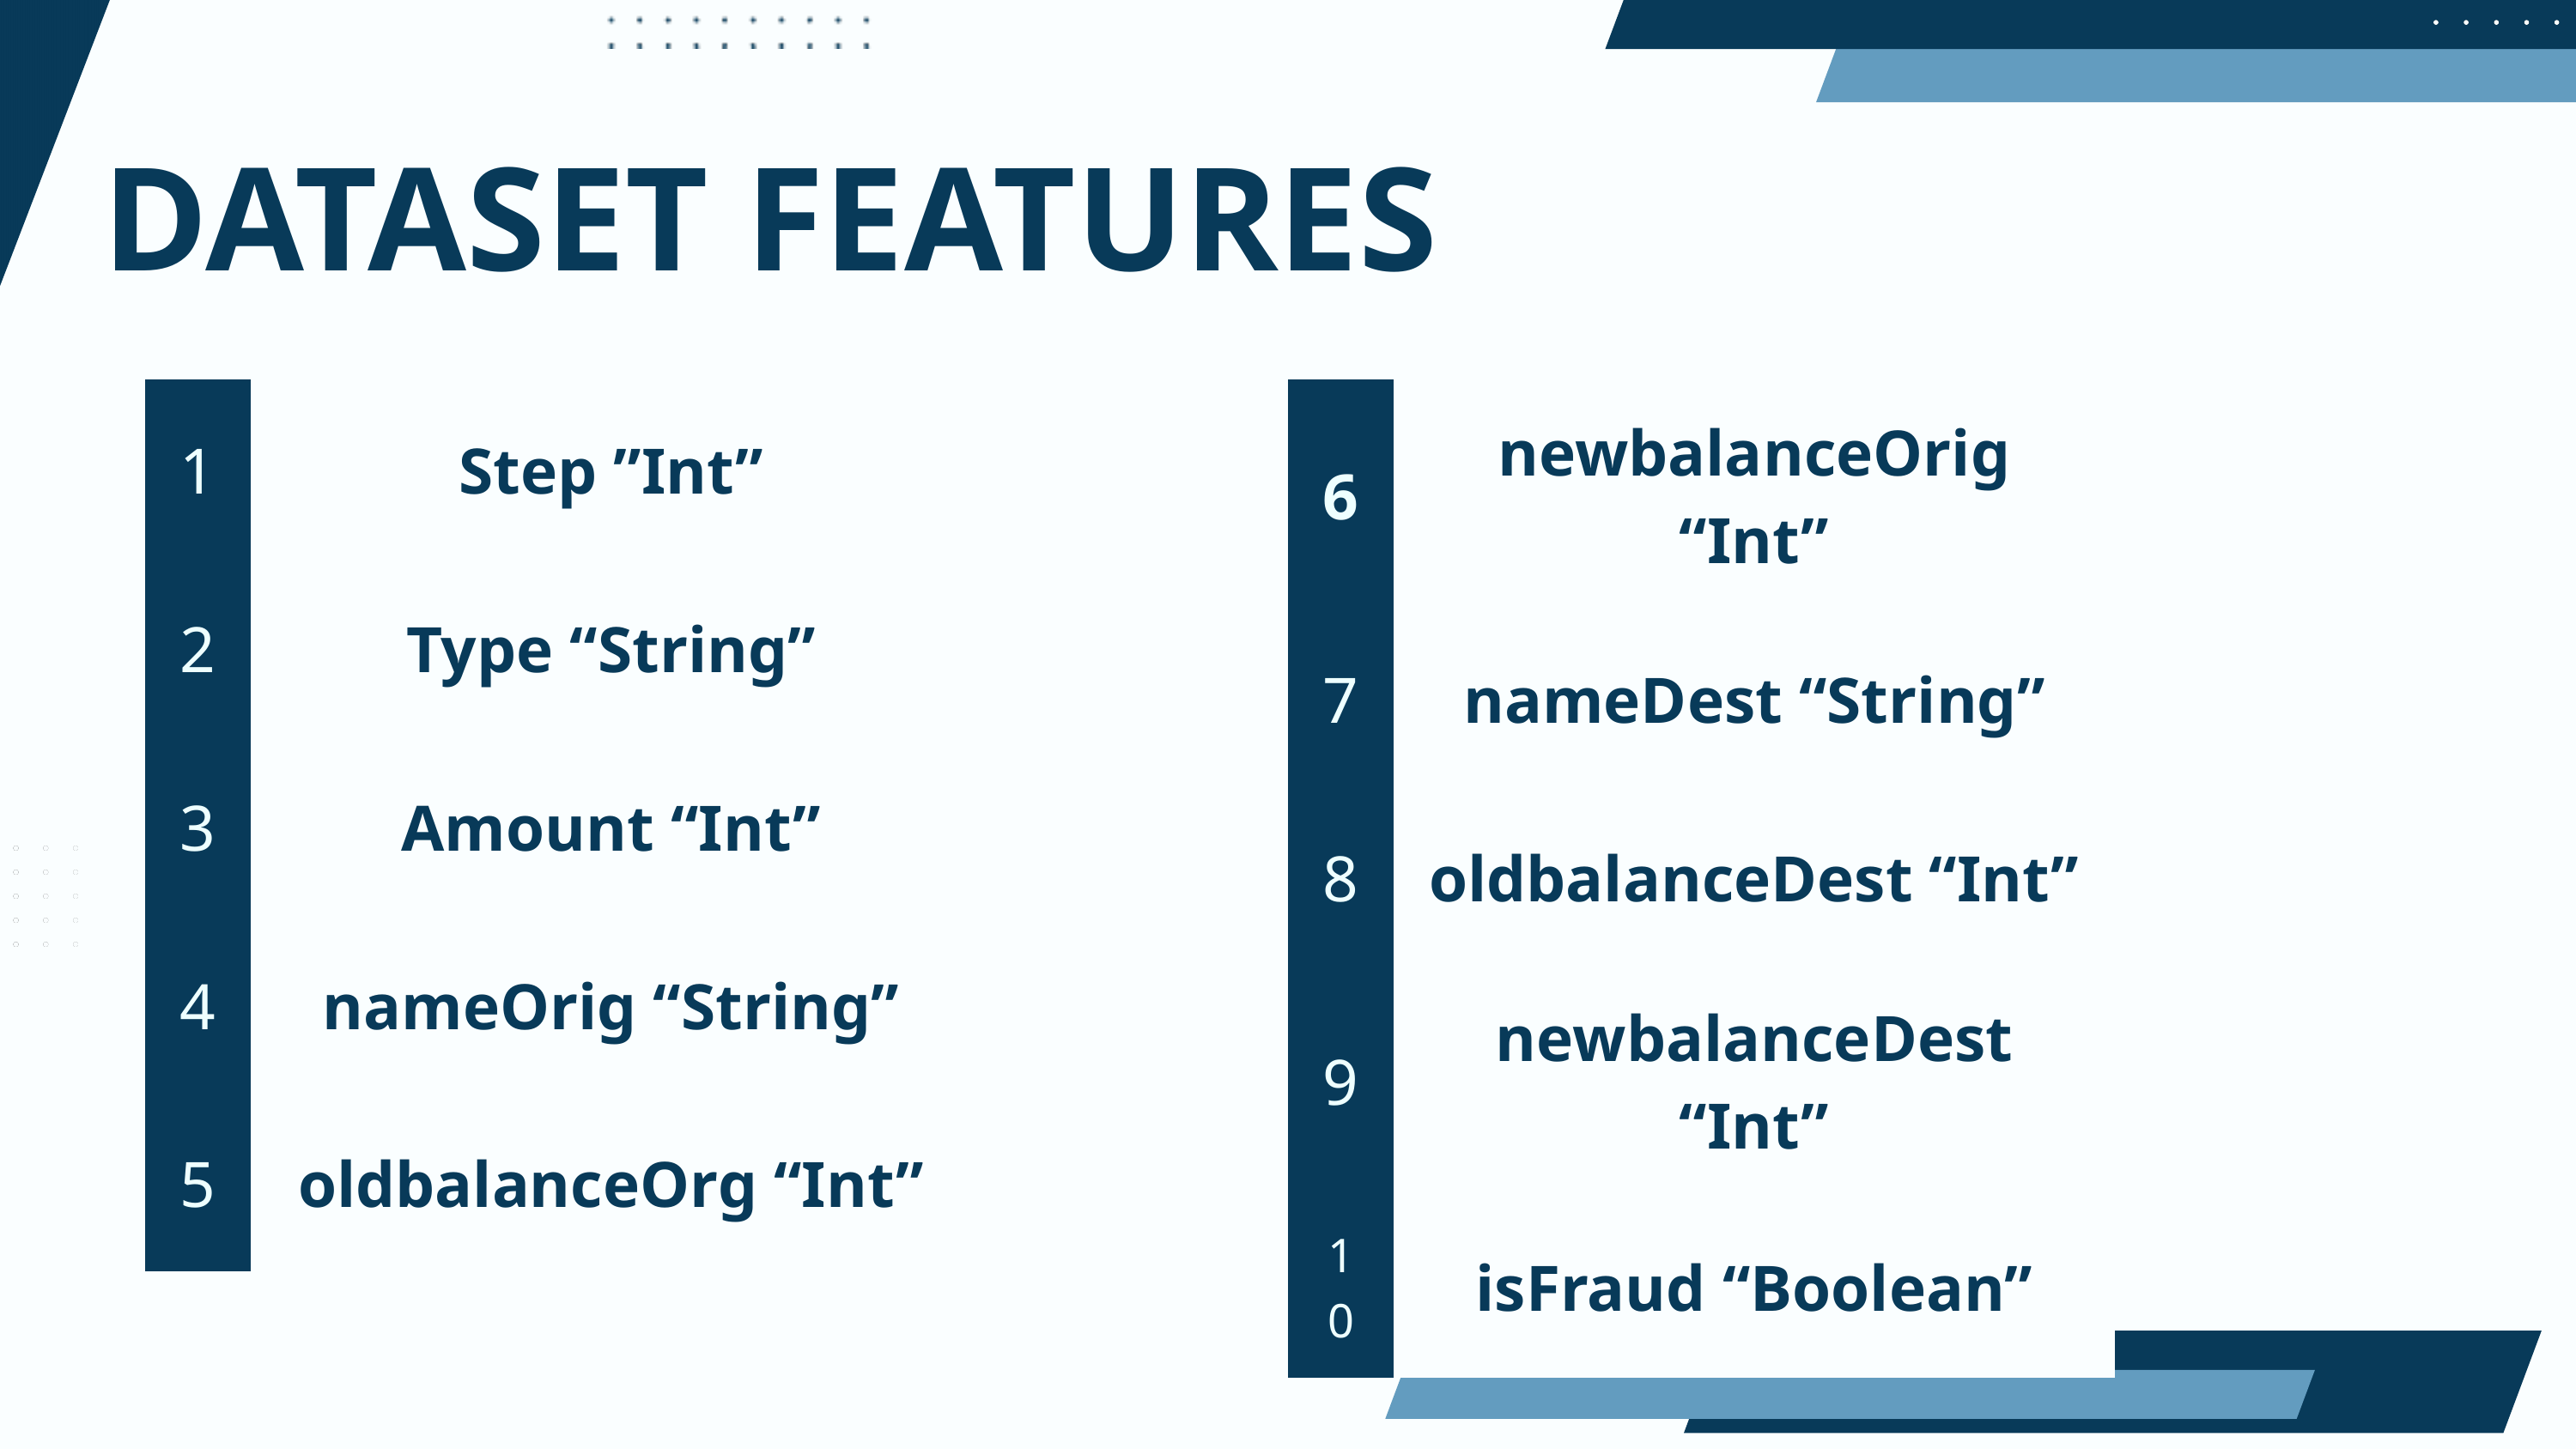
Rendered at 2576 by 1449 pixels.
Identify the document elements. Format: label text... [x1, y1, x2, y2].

text_box [0, 0, 110, 287]
table_cell oldbalanceDest “Int” [1394, 787, 2115, 966]
text_box [0, 846, 78, 947]
table_cell 7 [1288, 609, 1394, 787]
table_header newbalanceOrig “Int” [1394, 379, 2115, 609]
table_cell 9 [1288, 966, 1394, 1194]
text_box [1384, 1369, 2316, 1420]
table_cell 5 [145, 1093, 251, 1271]
table_header 6 [1288, 379, 1394, 609]
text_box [1683, 1330, 2543, 1434]
text_box DATASET FEATURES [102, 134, 1650, 300]
table_cell 4 [145, 915, 251, 1093]
table_cell 8 [1288, 787, 1394, 966]
table_header Step ”Int” [251, 379, 972, 558]
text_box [1605, 0, 2576, 50]
table_cell 3 [145, 737, 251, 915]
table_cell 10 [1288, 1194, 1394, 1378]
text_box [1815, 57, 2576, 103]
table_header 1 [145, 379, 251, 558]
table_cell oldbalanceOrg “Int” [251, 1093, 972, 1271]
table_cell Amount “Int” [251, 737, 972, 915]
table_cell newbalanceDest “Int” [1394, 966, 2115, 1194]
table_cell isFraud “Boolean” [1394, 1194, 2115, 1368]
text_box [604, 0, 877, 50]
table_cell nameOrig “String” [251, 915, 972, 1093]
table_cell 2 [145, 558, 251, 737]
table_cell nameDest “String” [1394, 609, 2115, 787]
table_cell Type “String” [251, 558, 972, 737]
